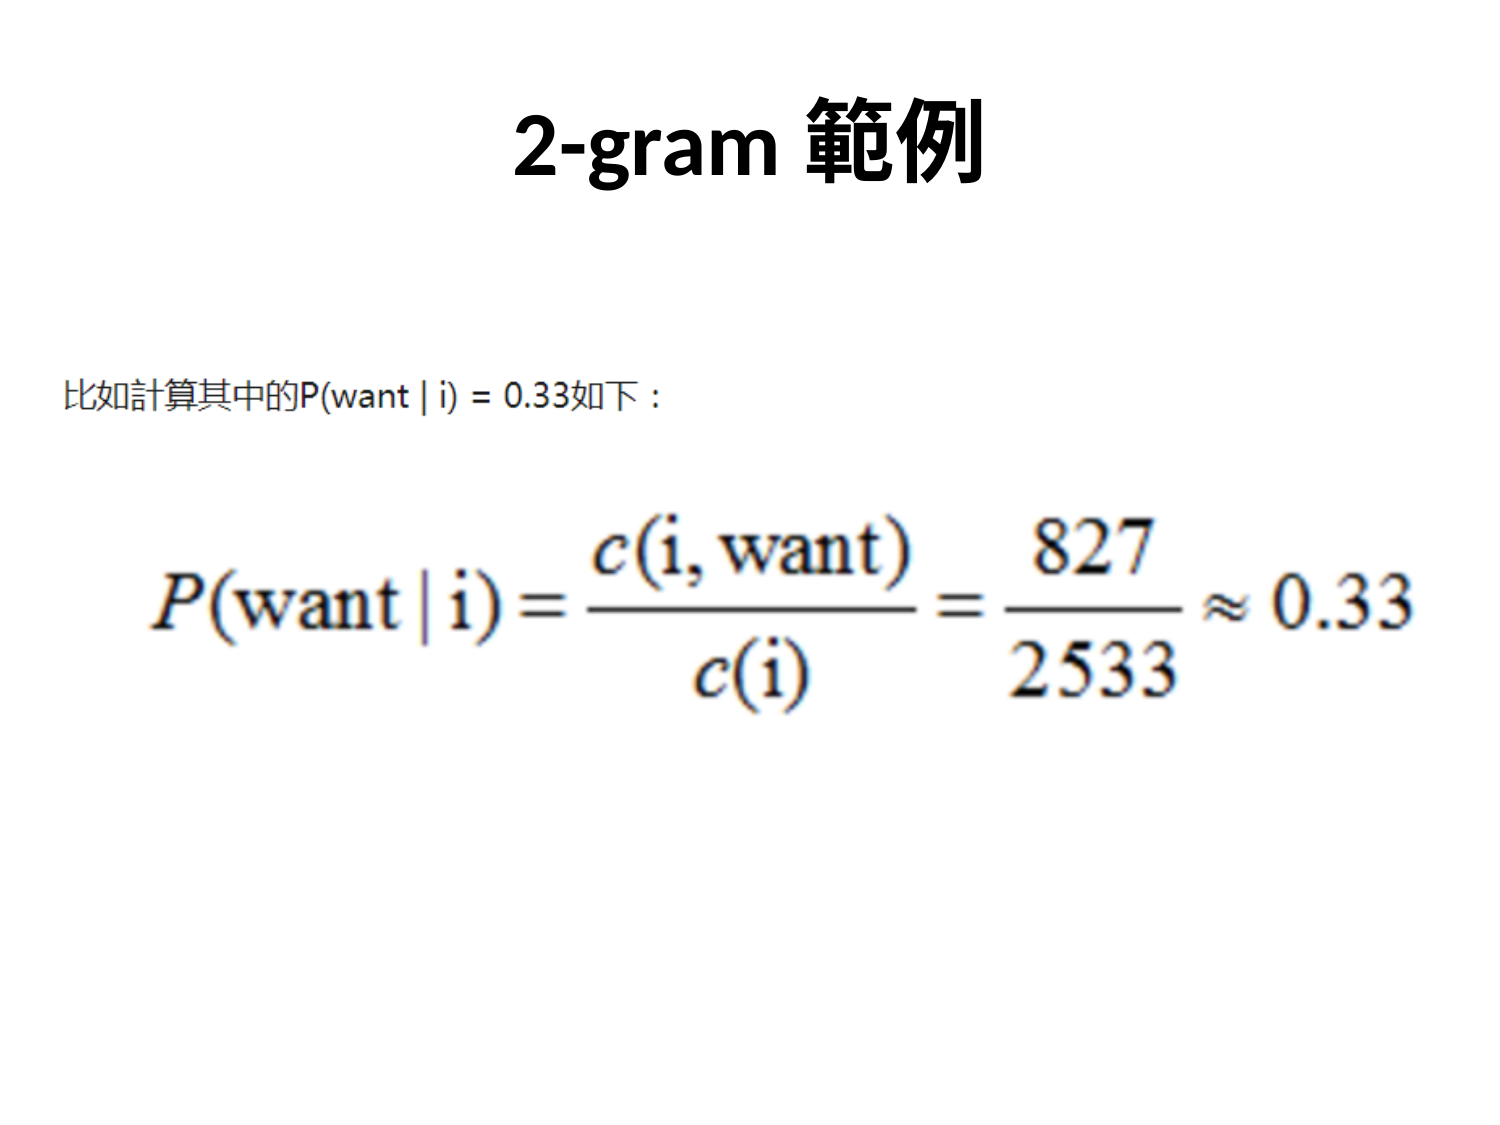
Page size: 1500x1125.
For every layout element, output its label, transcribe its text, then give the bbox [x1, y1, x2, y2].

picture [52, 361, 1422, 752]
title 2-gram範例 [75, 45, 1425, 233]
